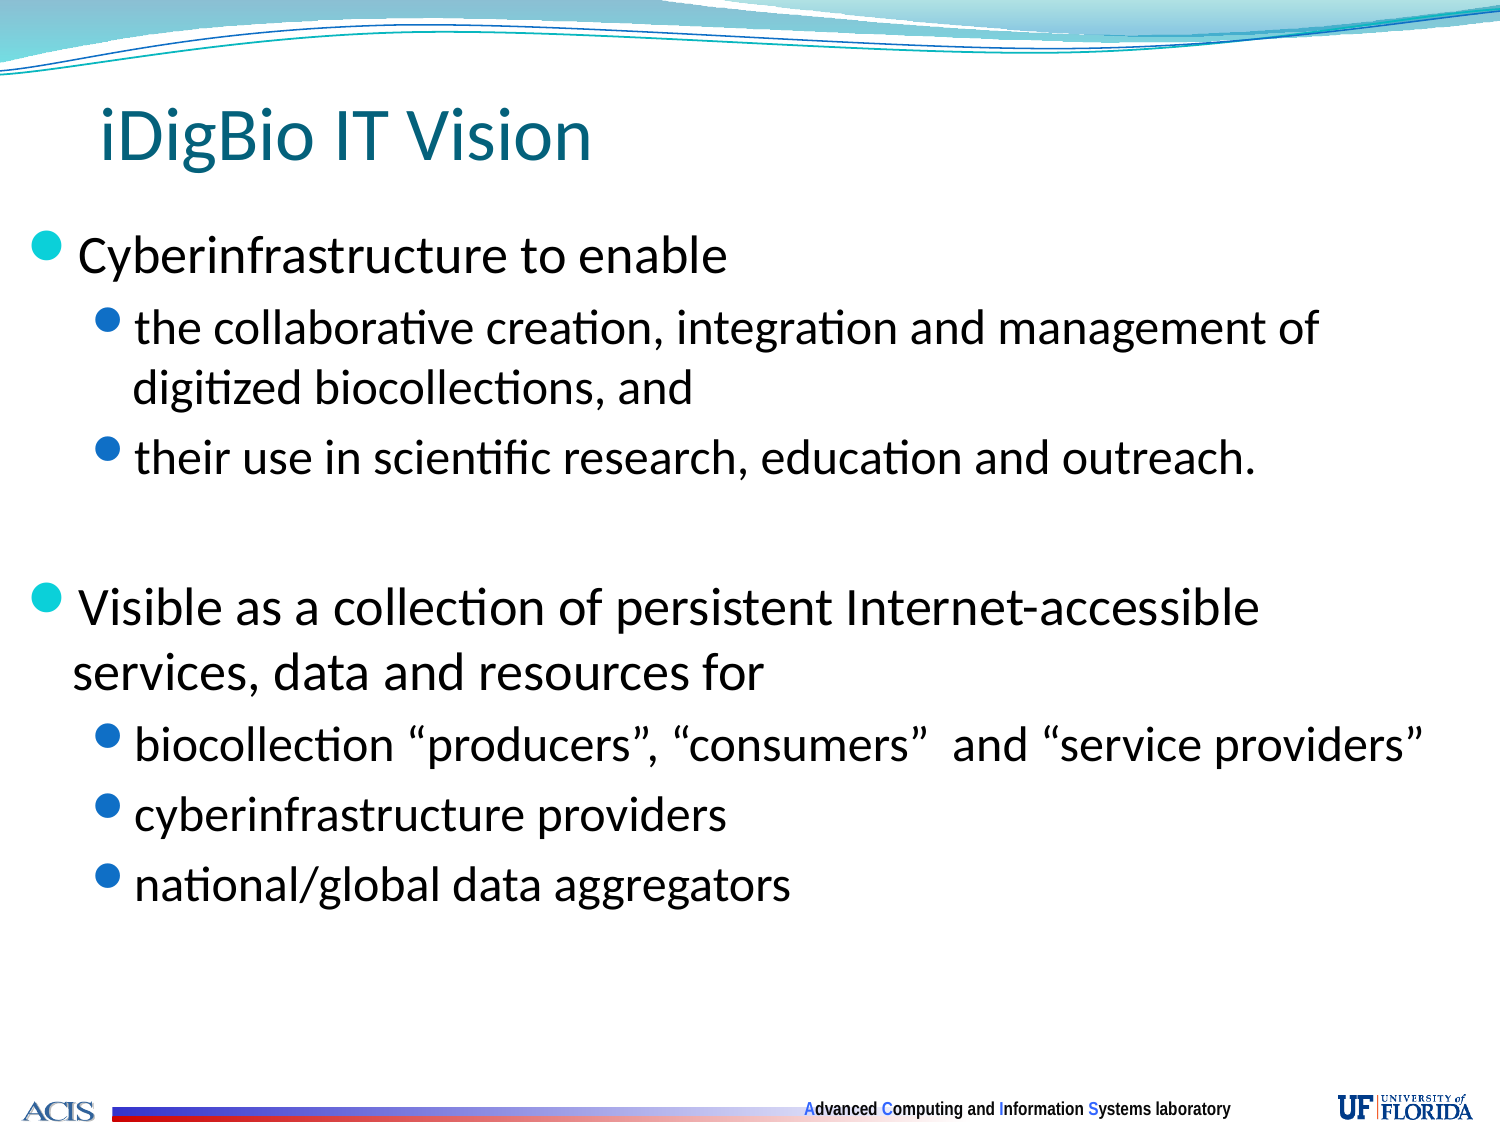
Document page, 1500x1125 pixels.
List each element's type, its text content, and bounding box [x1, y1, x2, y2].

list Cyberinfrastructure to enable the collaborative creation, integration and management of digitized biocollections, and their use in scientific research, education and outreach. Visible as a collection of persistent Internet-accessible services, data and resources for biocollection “producers”, “consumers” and “service providers” cyberinfrastructure providers national/global data aggregators [12, 212, 1475, 1075]
title iDigBio IT Vision [99, 95, 1438, 180]
picture [1338, 1094, 1473, 1121]
picture [20, 1101, 95, 1122]
